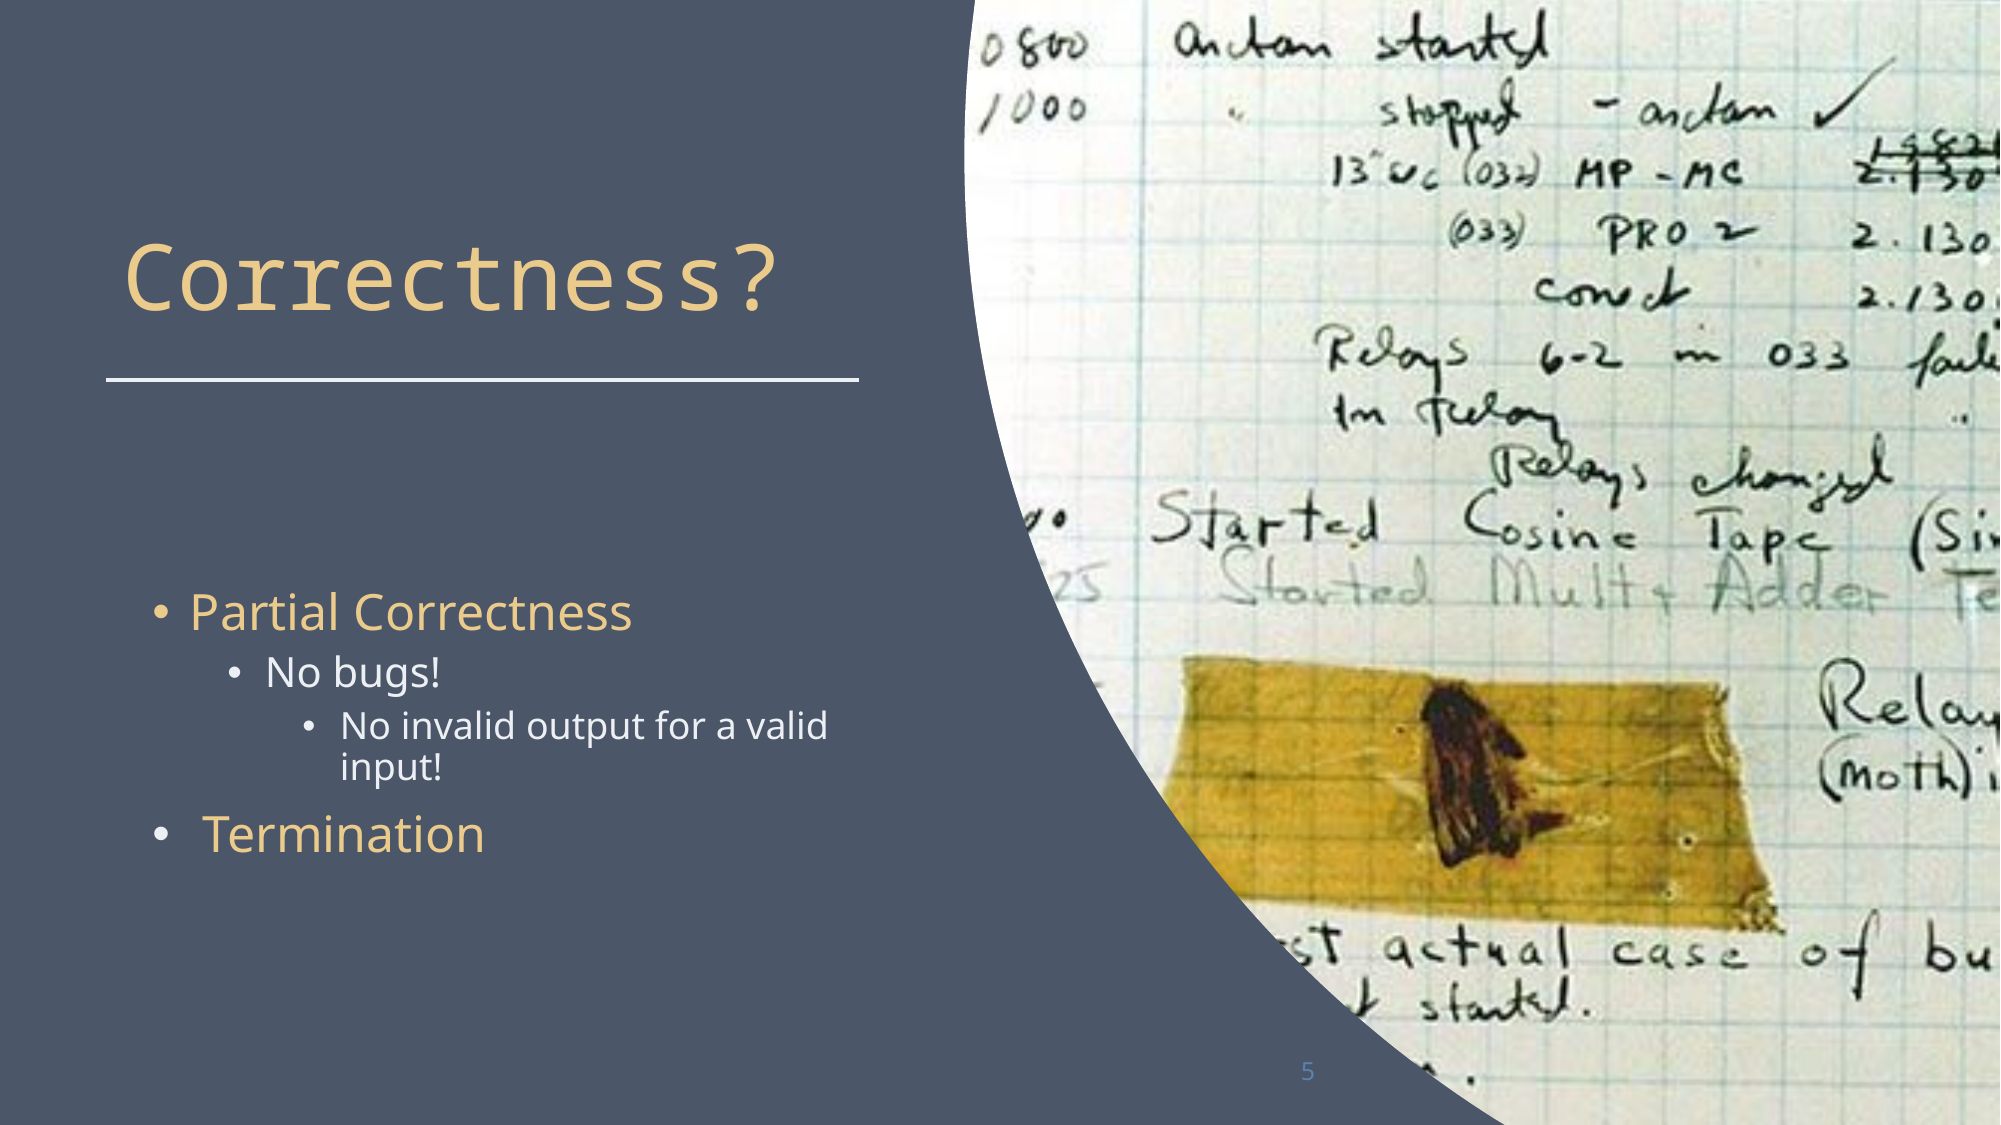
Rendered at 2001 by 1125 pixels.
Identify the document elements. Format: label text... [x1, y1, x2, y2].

title Correctness? [107, 59, 948, 338]
text_box Partial Correctness No bugs! No invalid output for a valid input! Termination [137, 499, 892, 1014]
picture [964, 0, 2000, 1125]
